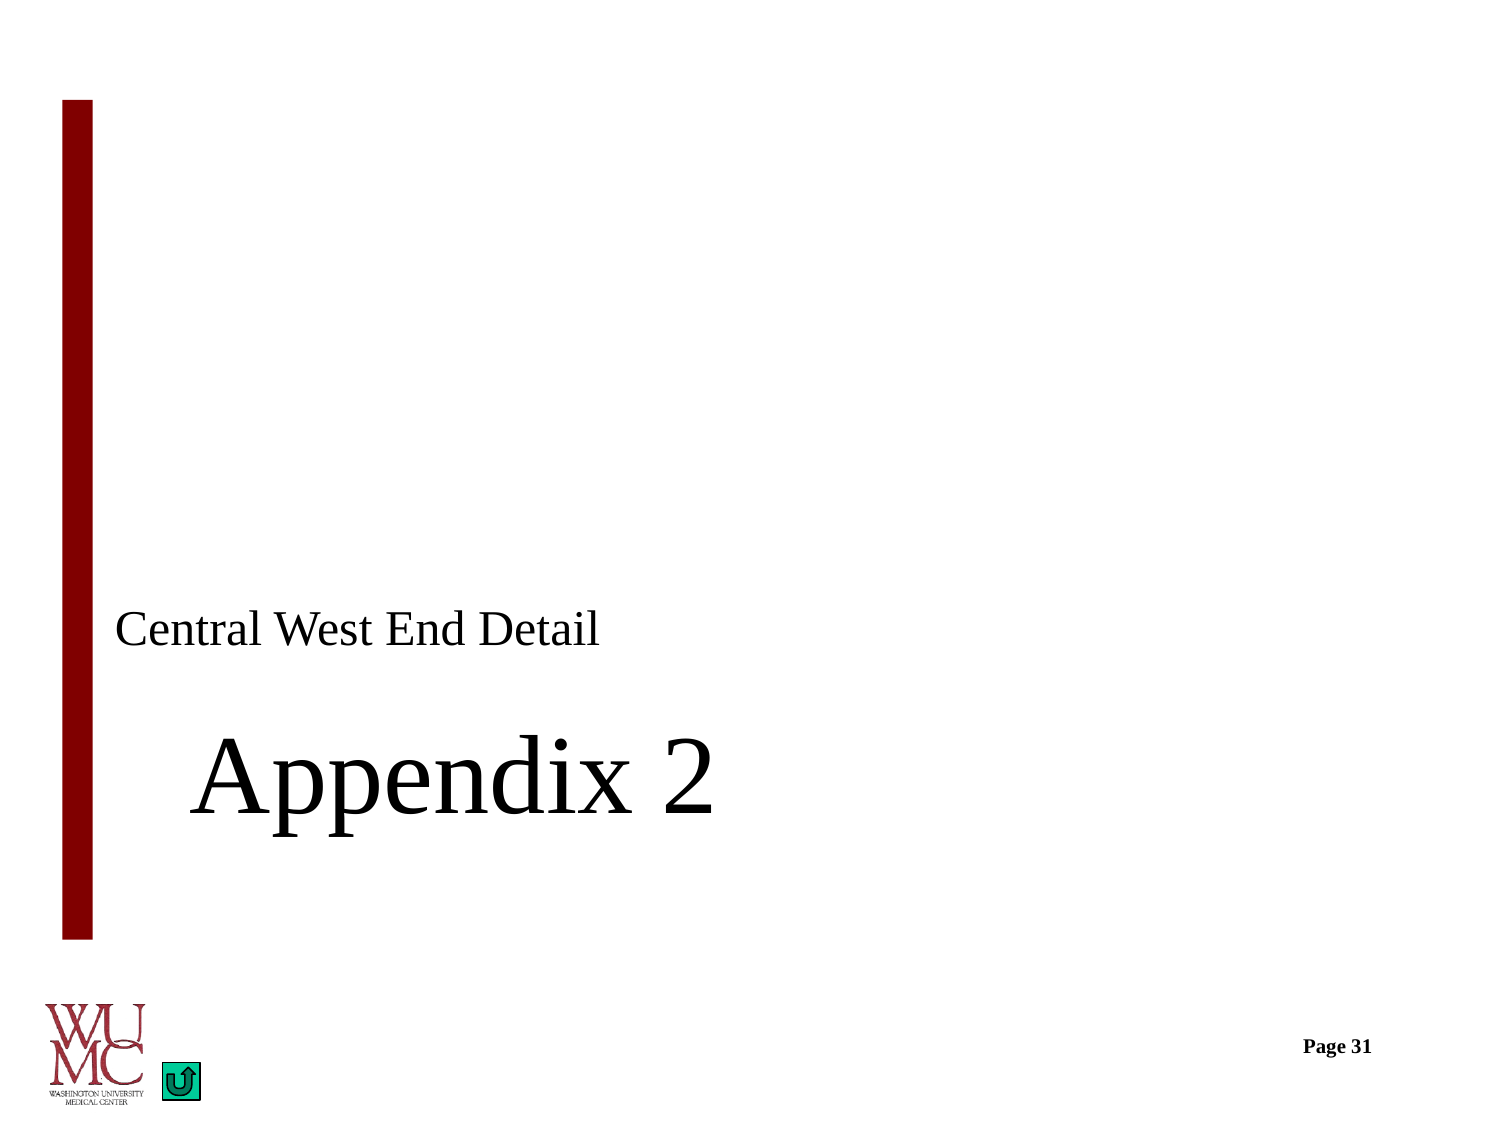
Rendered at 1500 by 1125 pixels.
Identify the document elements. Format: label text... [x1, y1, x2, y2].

slide_number Page 31 [1074, 1024, 1388, 1101]
title Appendix 2 [174, 674, 1451, 863]
list Central West End Detail [99, 587, 1376, 688]
text_box [162, 1062, 201, 1101]
picture [41, 996, 156, 1113]
